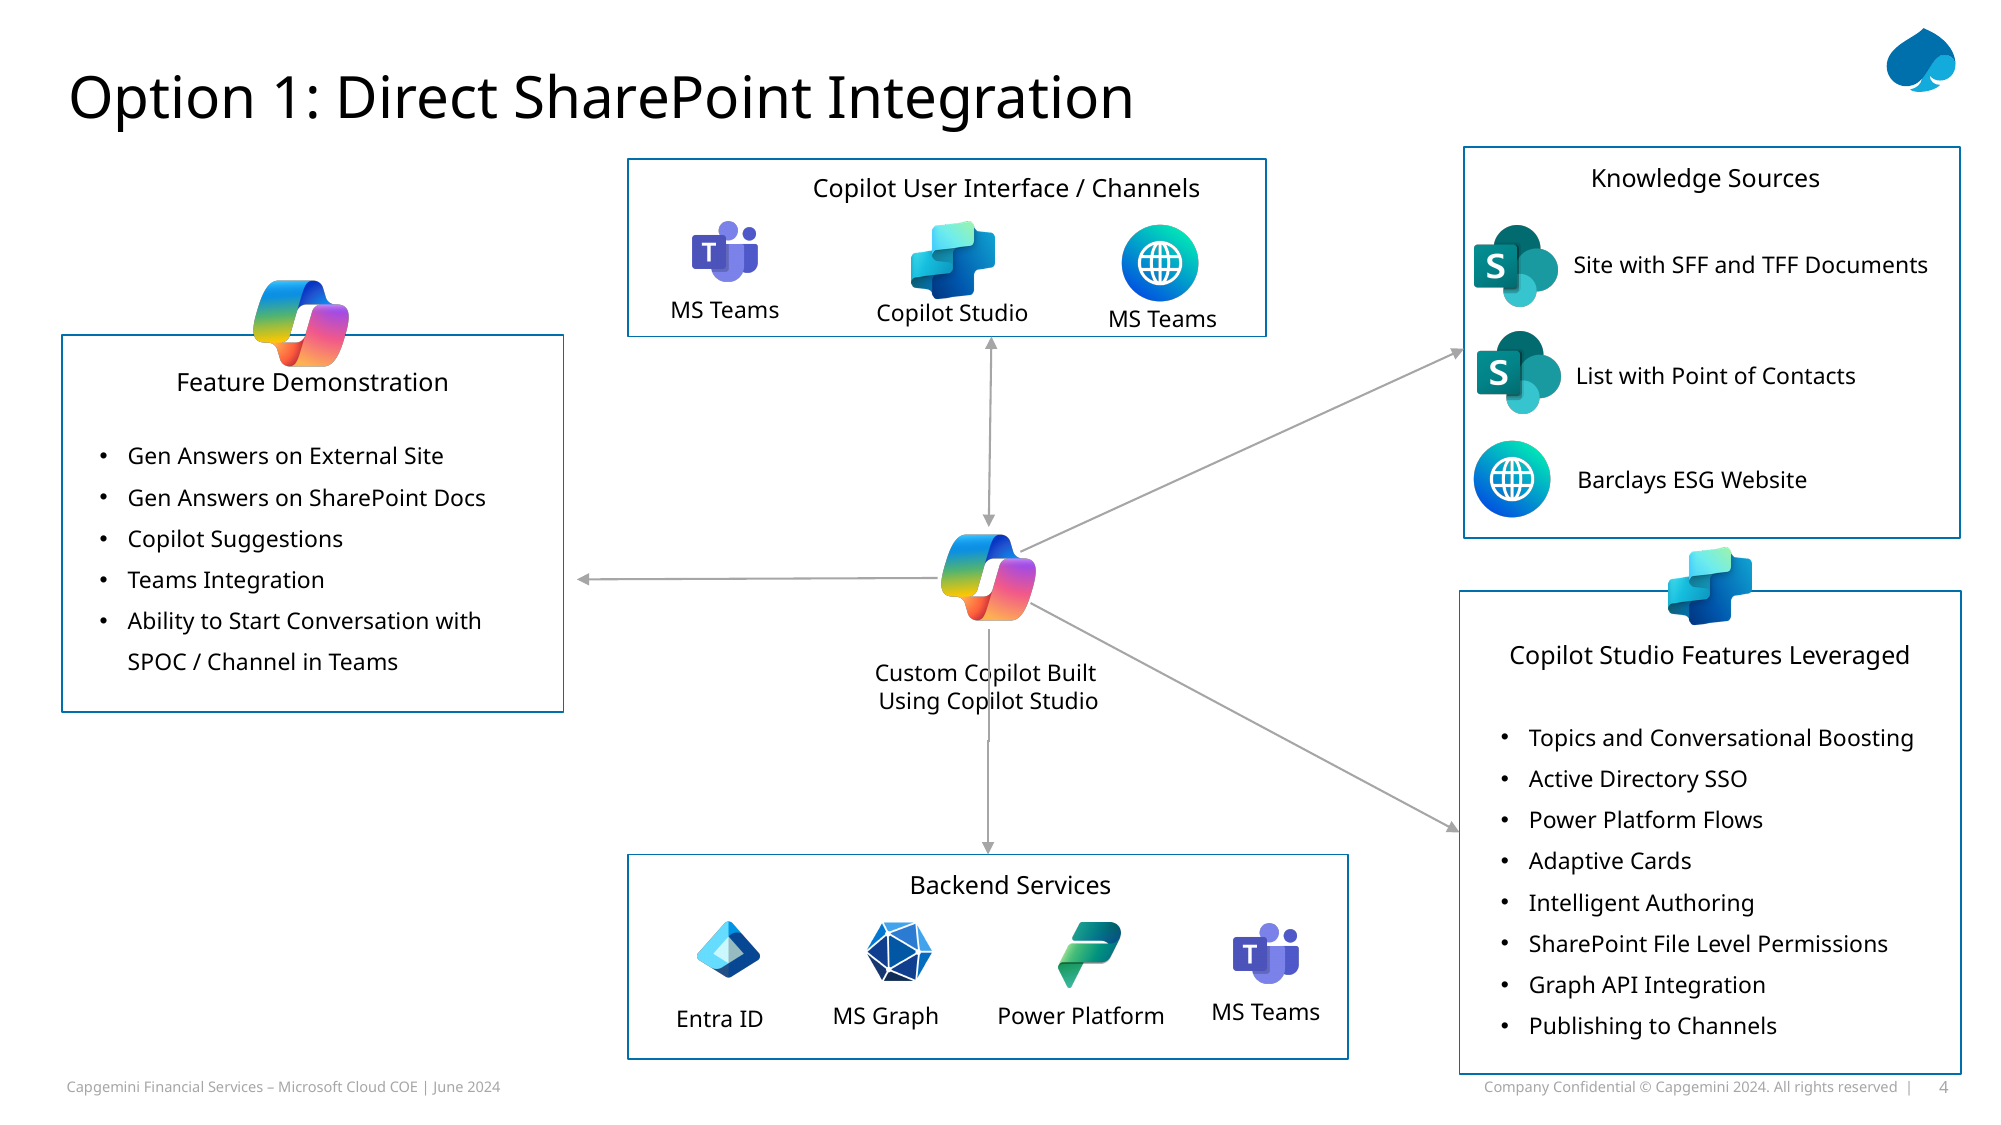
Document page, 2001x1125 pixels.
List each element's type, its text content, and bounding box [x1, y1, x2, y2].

text_box Copilot Studio [831, 291, 1074, 334]
text_box List with Point of Contacts [1561, 353, 1961, 397]
picture [249, 272, 353, 375]
picture [1120, 223, 1200, 303]
text_box Copilot Studio Features Leveraged [1472, 632, 1948, 678]
text_box MS Teams [1193, 989, 1340, 1033]
picture [1472, 439, 1552, 519]
text_box Backend Services [773, 861, 1249, 907]
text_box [1030, 603, 1460, 833]
text_box Site with SFF and TFF Documents [1558, 243, 1971, 286]
text_box Custom Copilot Built Using Copilot Studio [990, 651, 1030, 722]
text_box [1464, 146, 1961, 539]
text_box Gen Answers on External Site Gen Answers on SharePoint Docs Copilot Suggestions Teams Integration Ability to Start Conversation with SPOC / Channel in Teams [84, 420, 560, 683]
picture [1477, 331, 1561, 414]
picture [863, 920, 935, 983]
picture [911, 218, 995, 302]
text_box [988, 336, 992, 527]
text_box [627, 159, 1266, 337]
text_box MS Teams [652, 287, 799, 331]
text_box Feature Demonstration [75, 358, 551, 405]
text_box [1459, 591, 1961, 1074]
text_box Entra ID [656, 996, 784, 1040]
text_box Custom Copilot Built Using Copilot Studio [796, 651, 988, 722]
text_box Copilot User Interface / Channels [769, 164, 1245, 210]
text_box [68, 42, 1874, 173]
text_box Barclays ESG Website [1562, 457, 1885, 501]
picture [1668, 544, 1752, 628]
text_box MS Graph [814, 993, 958, 1037]
text_box Topics and Conversational Boosting Active Directory SSO Power Platform Flows Adaptive Cards Intelligent Authoring SharePoint File Level Permissions Graph API Integration Publishing to Channels [1486, 702, 1961, 1047]
picture [1473, 225, 1558, 307]
text_box Power Platform [972, 994, 1191, 1037]
picture [692, 218, 758, 285]
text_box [1020, 348, 1465, 552]
text_box [627, 854, 1349, 1060]
text_box [62, 335, 564, 713]
picture [697, 918, 760, 981]
picture [1058, 922, 1121, 988]
text_box MS Teams [1089, 296, 1236, 340]
picture [937, 526, 1040, 630]
picture [1233, 920, 1299, 987]
text_box Knowledge Sources [1513, 155, 1898, 201]
